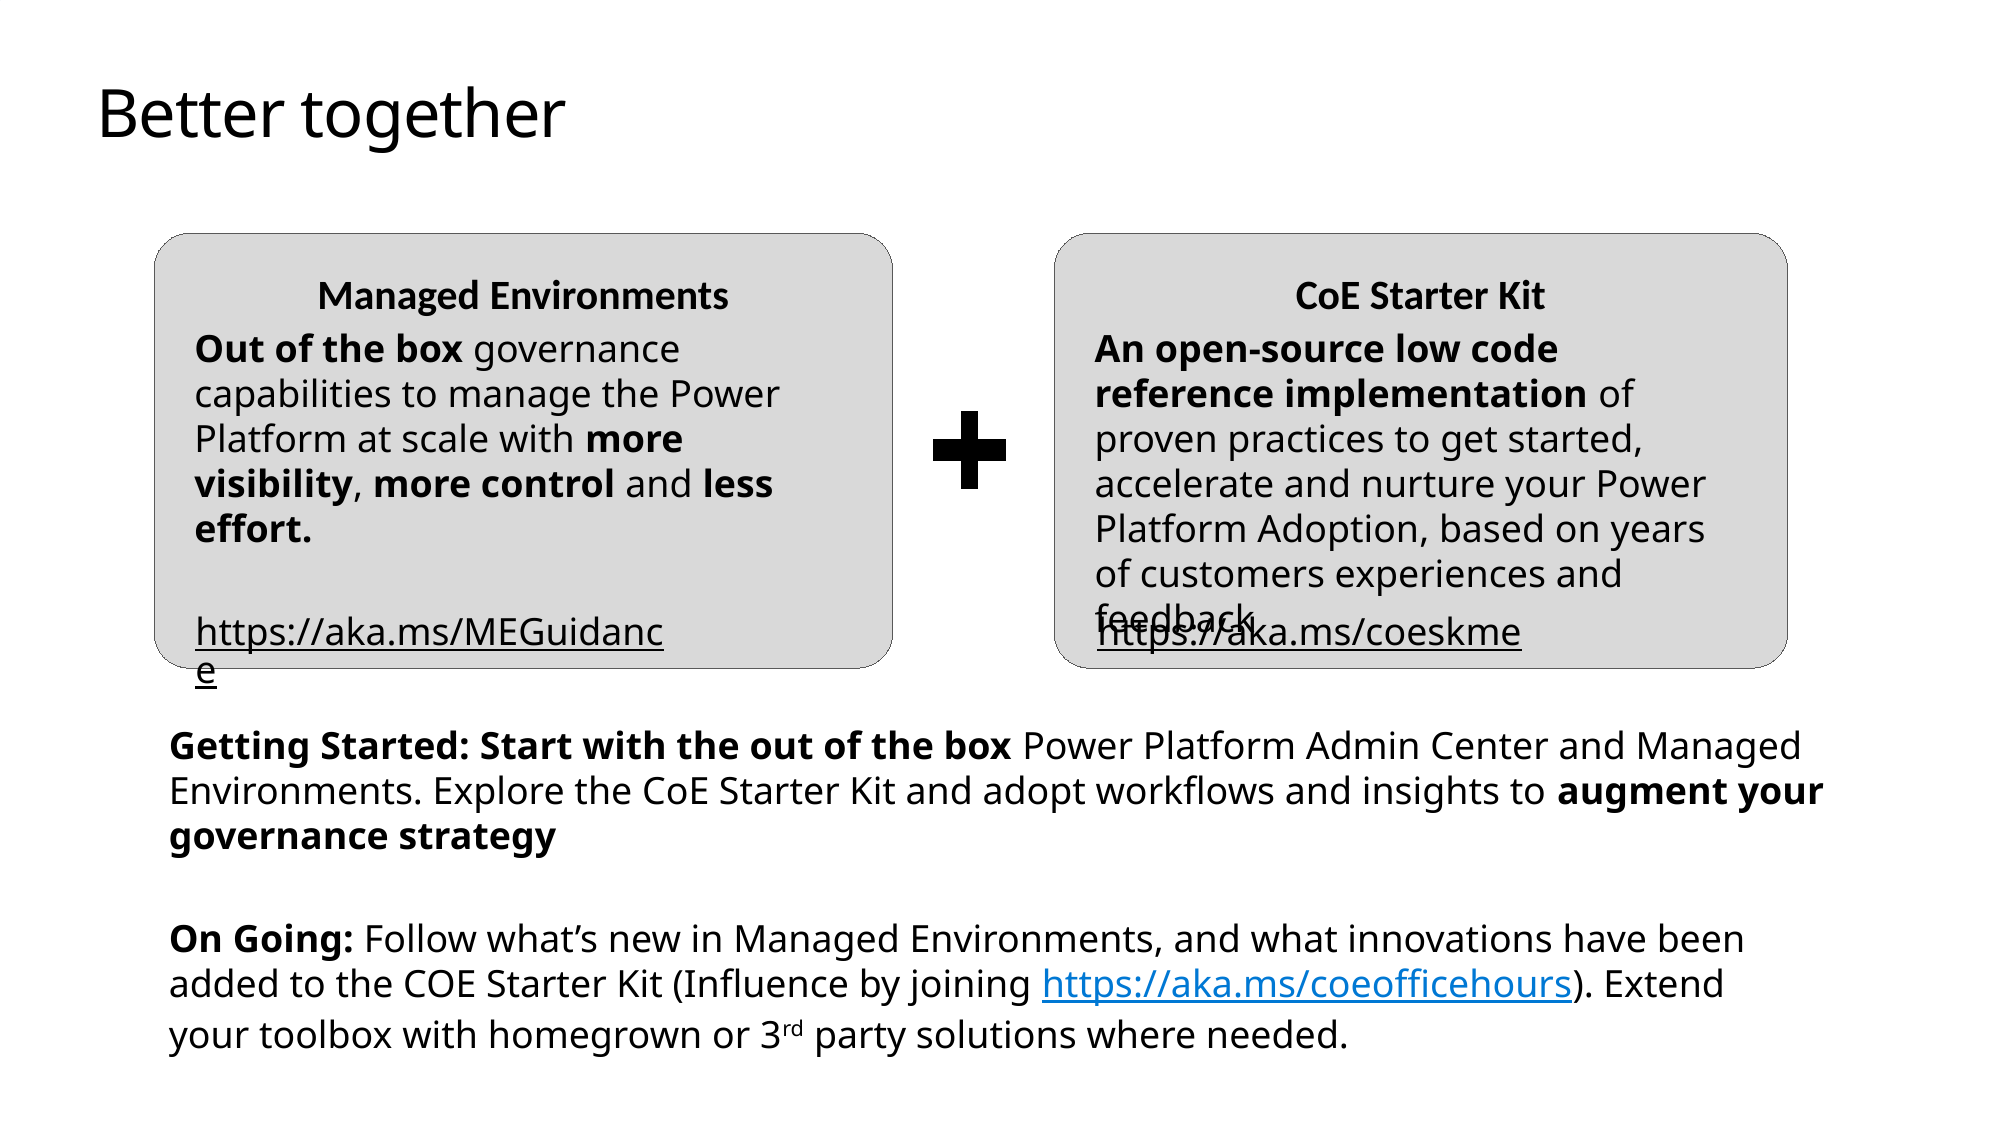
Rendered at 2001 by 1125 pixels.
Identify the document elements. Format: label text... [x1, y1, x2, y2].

text_box https://aka.ms/coeskme [1082, 600, 1595, 667]
text_box On Going: Follow what’s new in Managed Environments, and what innovations have been added to the COE Starter Kit (Influence by joining https://aka.ms/coeofficehours). Extend your toolbox with homegrown or 3rd party solutions where needed. [153, 907, 1786, 1029]
text_box https://aka.ms/MEGuidance [180, 600, 693, 712]
text_box CoE Starter Kit An open-source low code reference implementation of proven practices to get started, accelerate and nurture your Power Platform Adoption, based on years of customers experiences and feedback [1054, 233, 1788, 669]
text_box [930, 408, 1009, 492]
title Better together [96, 75, 1904, 166]
text_box Getting Started: Start with the out of the box Power Platform Admin Center and Managed Environments. Explore the CoE Starter Kit and adopt workflows and insights to augment your governance strategy [154, 715, 1847, 804]
text_box Managed Environments Out of the box governance capabilities to manage the Power Platform at scale with more visibility, more control and less effort. [154, 233, 893, 669]
